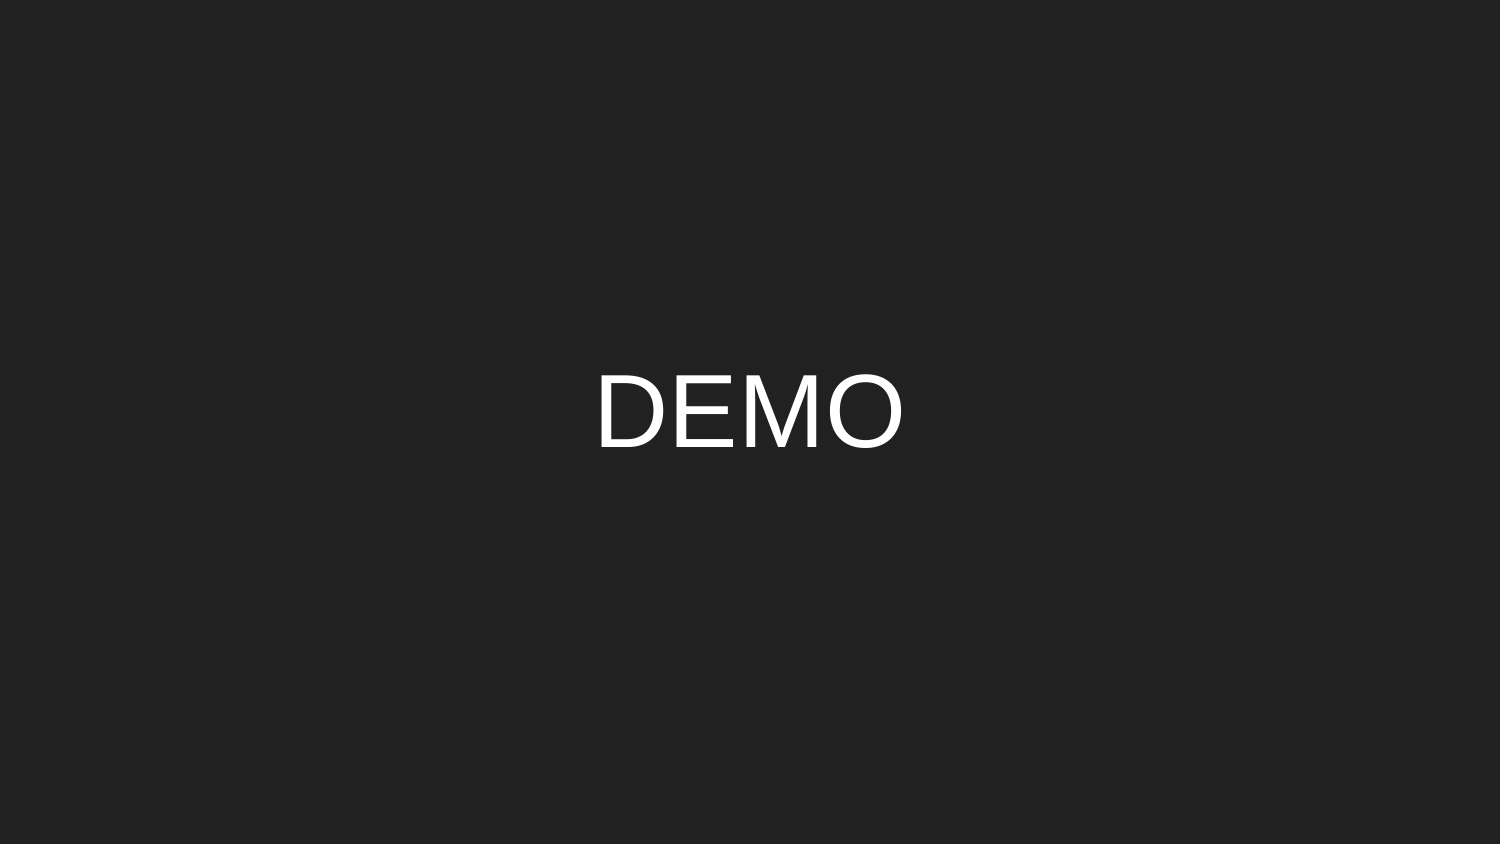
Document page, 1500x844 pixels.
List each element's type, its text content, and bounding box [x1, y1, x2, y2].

title DEMO [519, 359, 981, 484]
